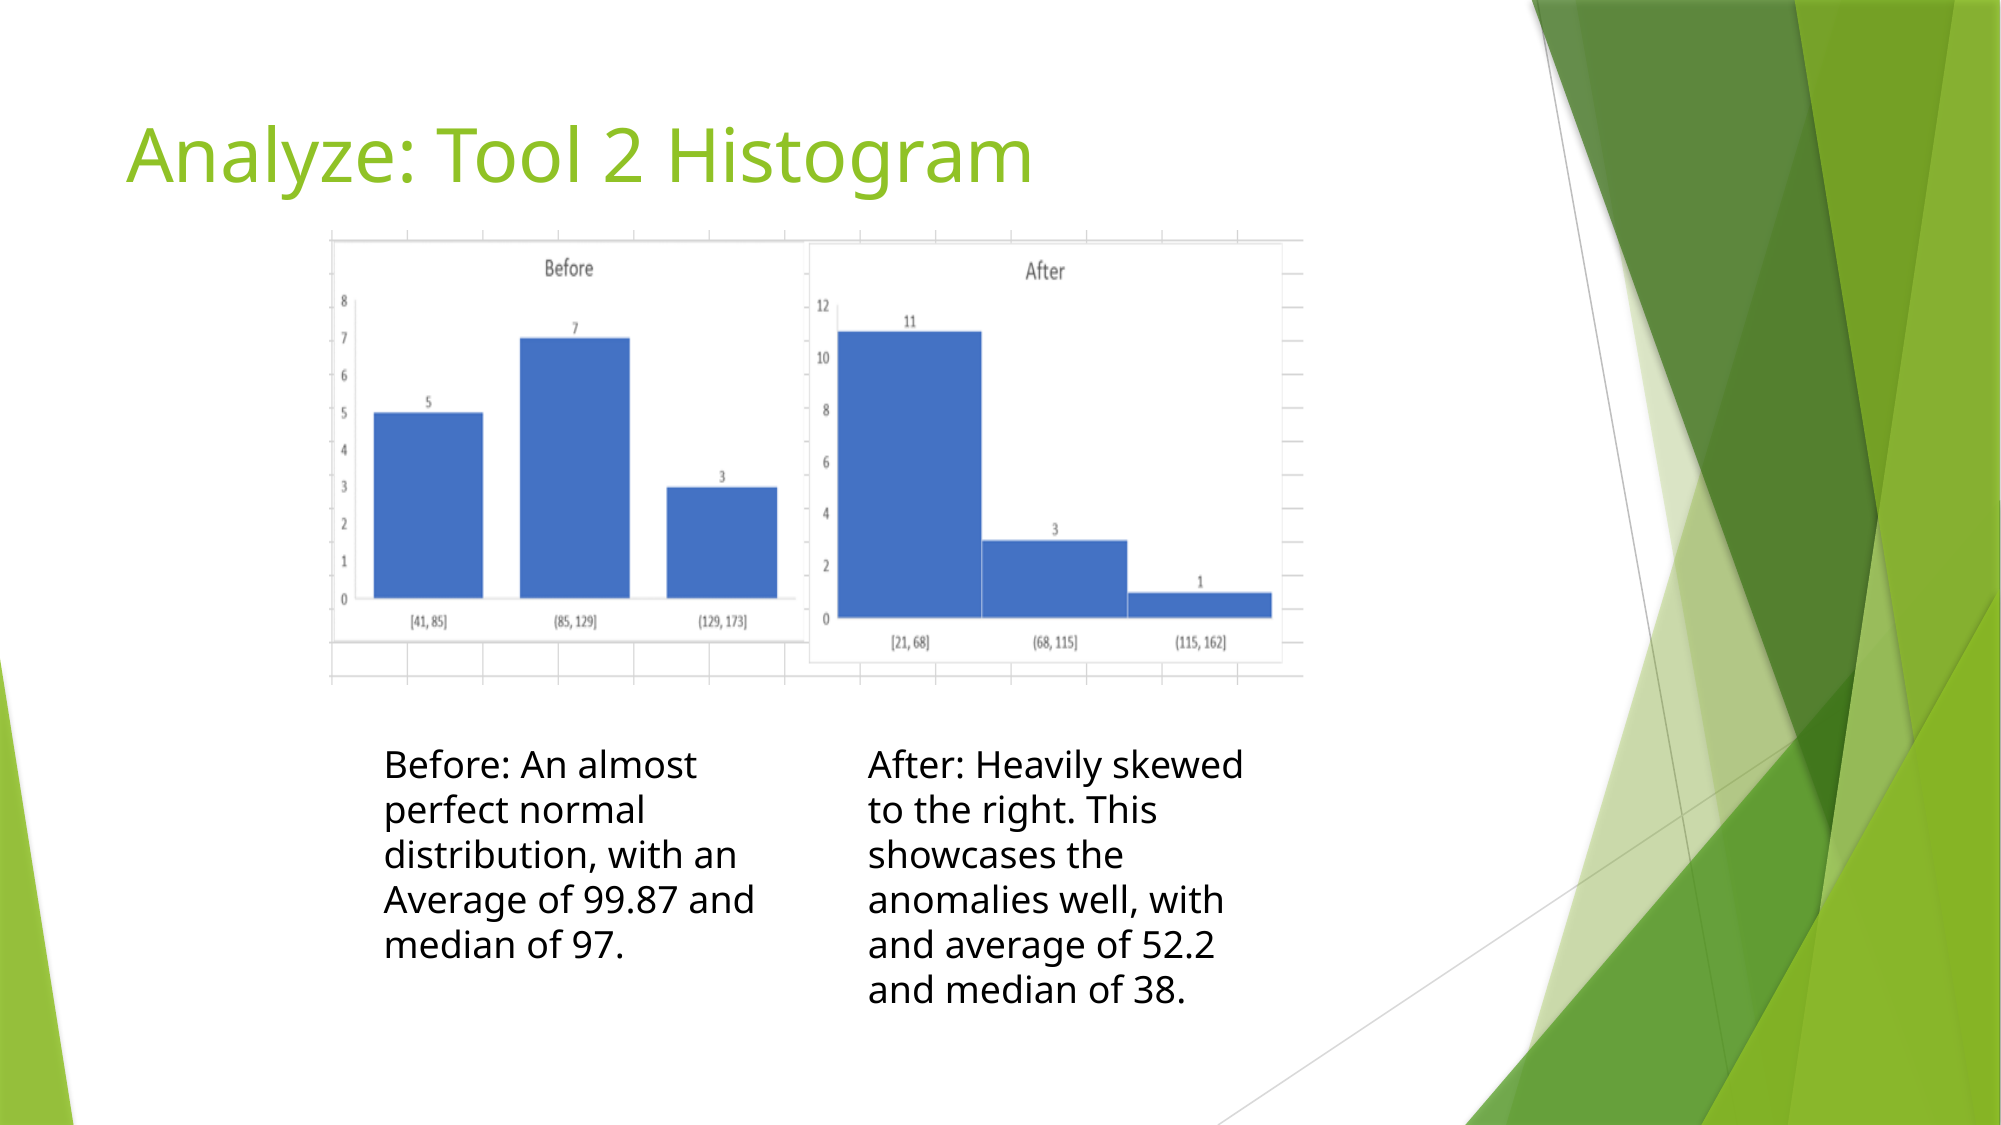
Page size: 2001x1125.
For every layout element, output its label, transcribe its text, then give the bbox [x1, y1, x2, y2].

text_box Before: An almost perfect normal distribution, with an Average of 99.87 and median of 97. [368, 733, 799, 974]
text_box After: Heavily skewed to the right. This showcases the anomalies well, with and average of 52.2 and median of 38. [853, 733, 1283, 1019]
picture [328, 229, 1304, 685]
title Analyze: Tool 2 Histogram [111, 99, 1522, 317]
